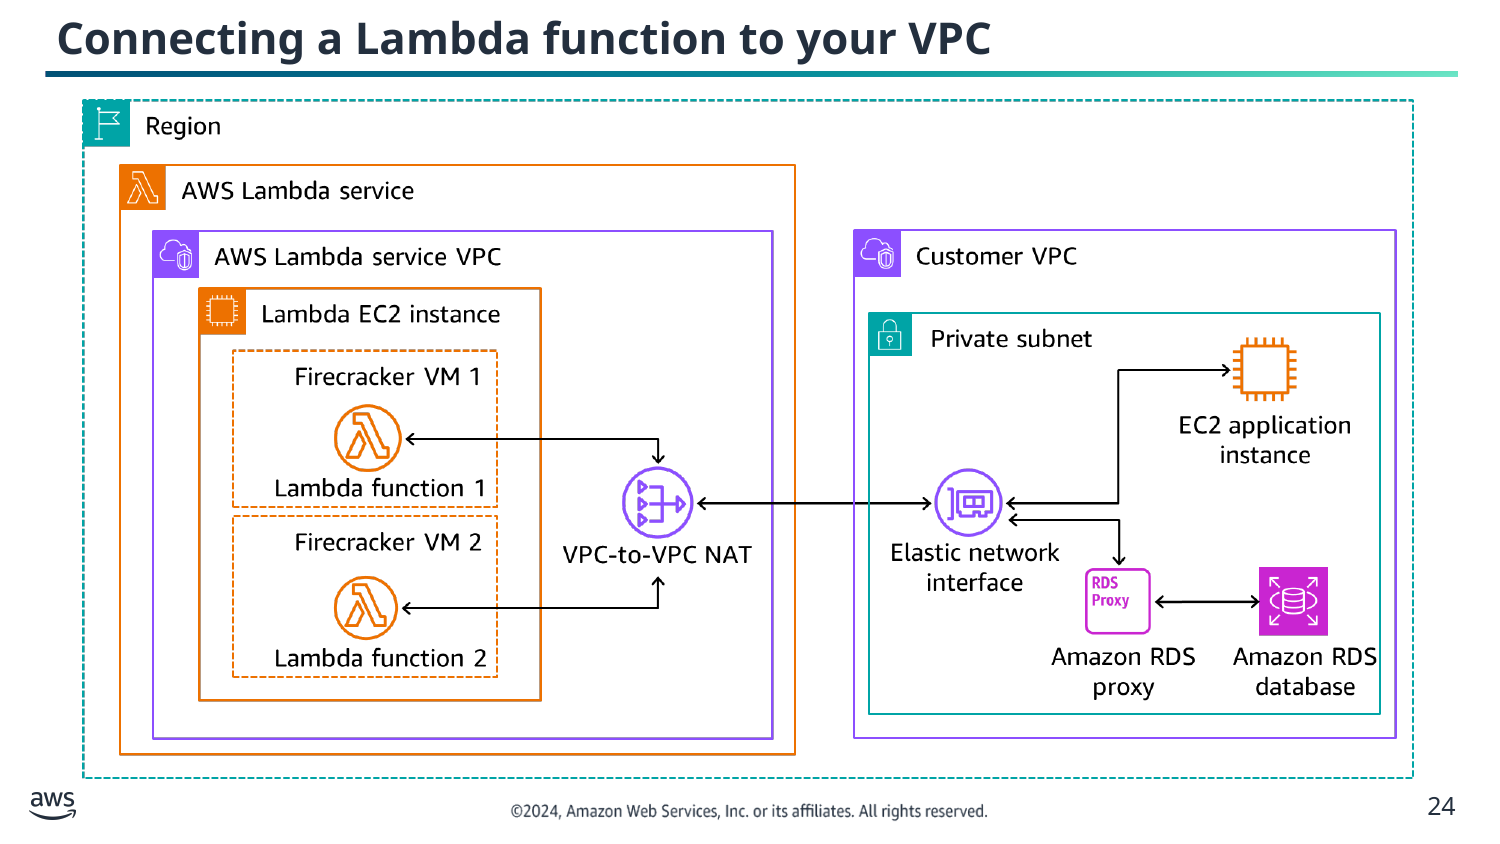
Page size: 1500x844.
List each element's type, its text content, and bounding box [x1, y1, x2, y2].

picture [465, 795, 1034, 829]
title Connecting a Lambda function to your VPC [45, 8, 1456, 73]
picture [29, 792, 76, 820]
picture [535, 71, 1458, 77]
slide_number ‹#› [1396, 793, 1456, 822]
picture [82, 99, 1442, 779]
